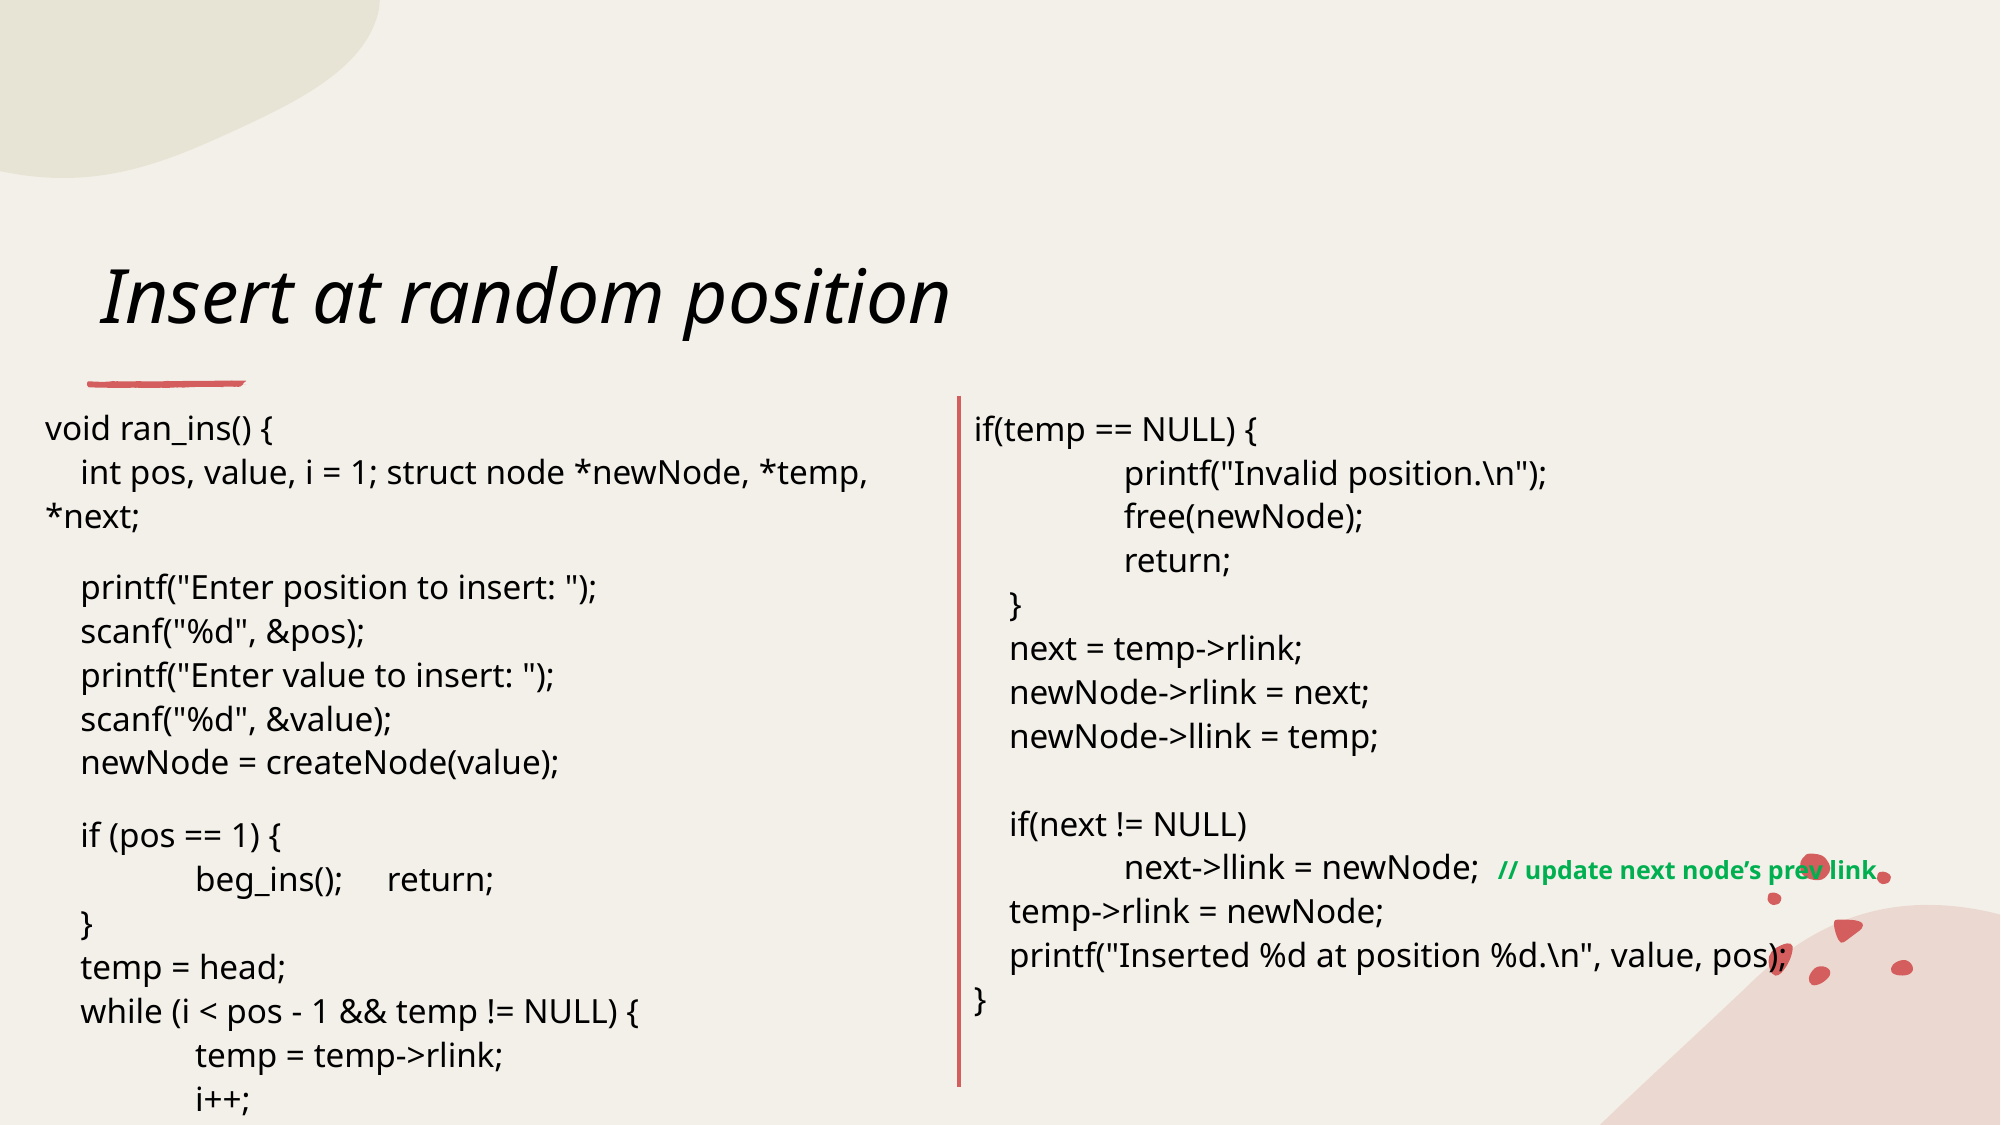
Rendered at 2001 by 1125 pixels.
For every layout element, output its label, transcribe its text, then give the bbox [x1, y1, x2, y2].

list if(temp == NULL) { printf("Invalid position.\n"); free(newNode); return; } next = temp->rlink; newNode->rlink = next; newNode->llink = temp; if(next != NULL) next->llink = newNode; // update next node’s prev link temp->rlink = newNode; printf("Inserted %d at position %d.\n", value, pos); } [961, 396, 1970, 996]
list void ran_ins() { int pos, value, i = 1; struct node *newNode, *temp, *next; printf("Enter position to insert: "); scanf("%d", &pos); printf("Enter value to insert: "); scanf("%d", &value); newNode = createNode(value); if (pos == 1) { beg_ins(); return; } temp = head; while (i < pos - 1 && temp != NULL) { temp = temp->rlink; i++; } [30, 395, 971, 1125]
title Insert at random position [86, 129, 1740, 347]
